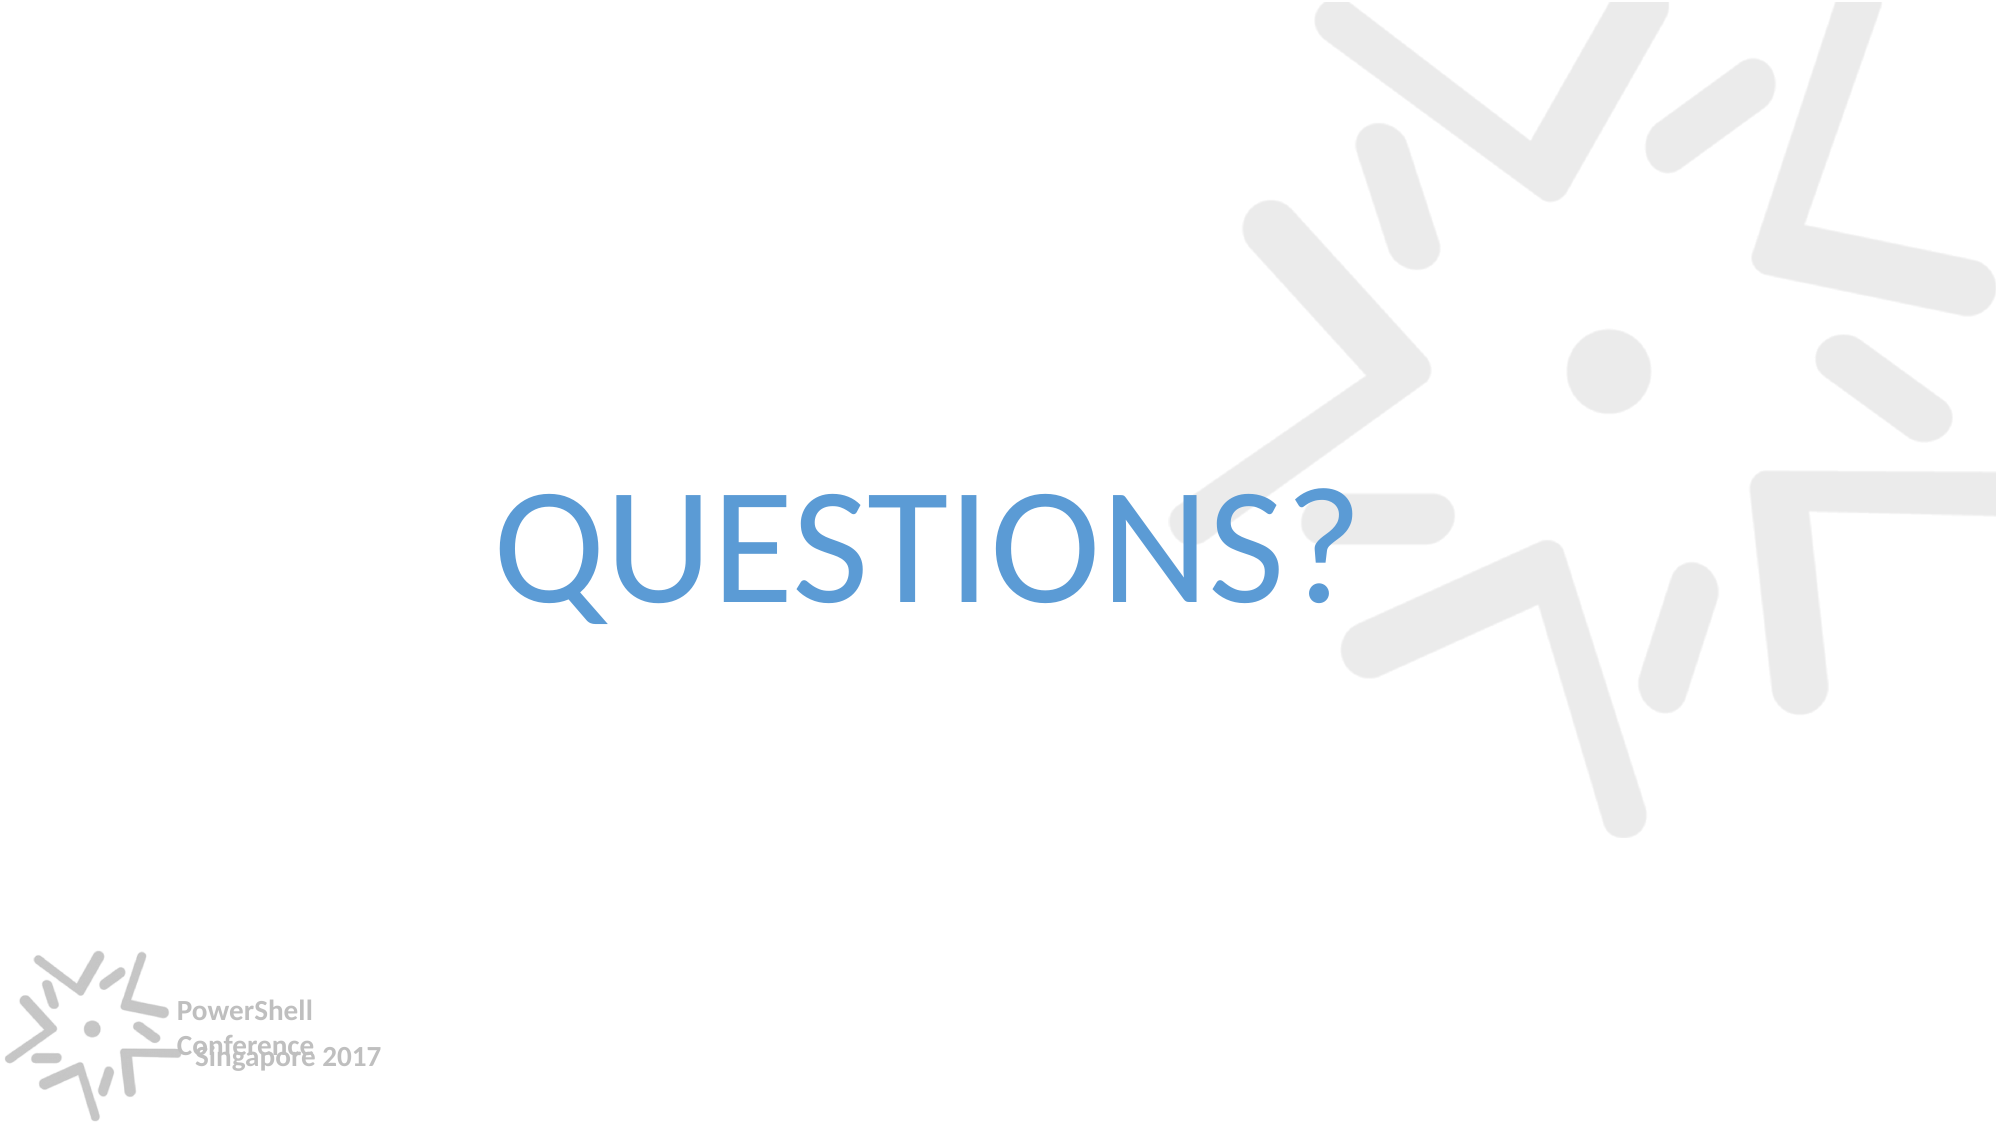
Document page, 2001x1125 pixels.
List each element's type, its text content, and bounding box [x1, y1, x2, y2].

text_box Singapore 2017 [190, 1029, 478, 1080]
list QUESTIONS? [478, 451, 2000, 1125]
picture [0, 944, 190, 1125]
picture [1160, 2, 1996, 838]
text_box PowerShell Conference [190, 984, 472, 1029]
